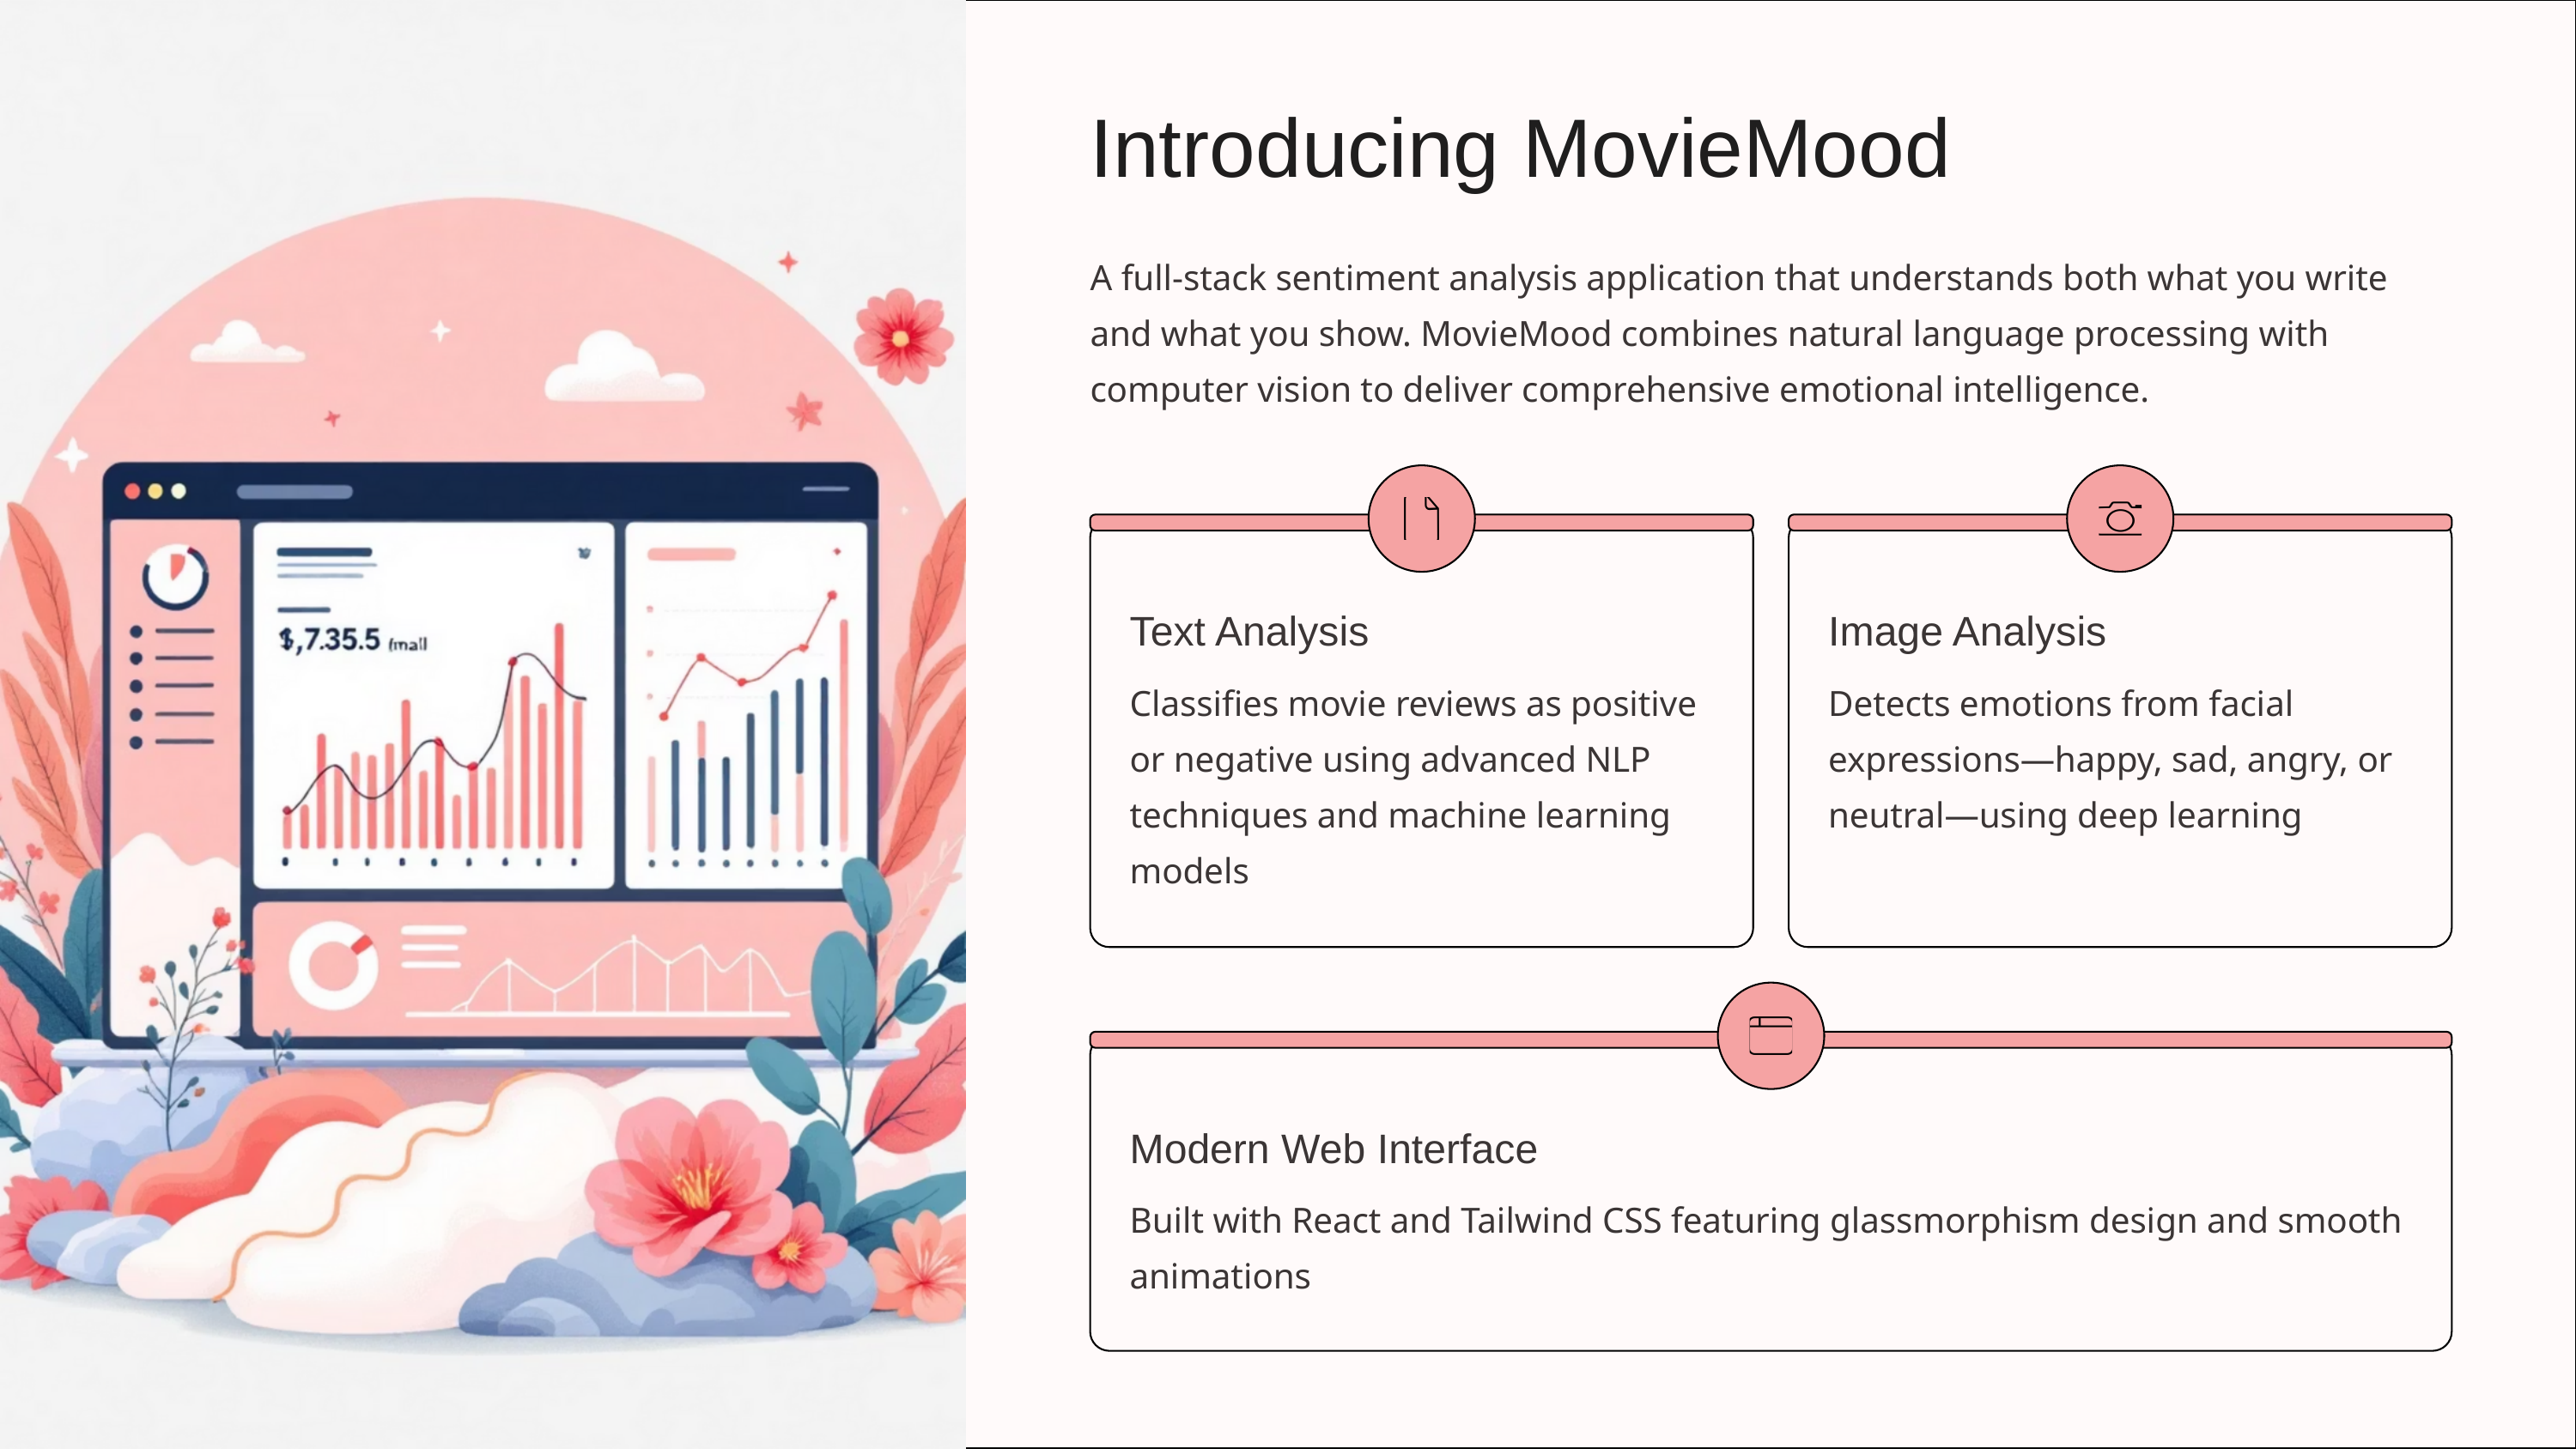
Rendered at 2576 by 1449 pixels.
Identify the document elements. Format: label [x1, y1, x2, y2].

text_box [1090, 1031, 1713, 1048]
text_box [2066, 464, 2174, 573]
text_box [967, 0, 2576, 1449]
text_box [1479, 514, 1753, 531]
text_box [1368, 464, 1475, 573]
text_box [1717, 982, 1825, 1089]
text_box [1788, 514, 2062, 531]
text_box [1829, 1031, 2452, 1048]
text_box [1788, 537, 2452, 948]
text_box [1090, 537, 1753, 948]
text_box [2178, 514, 2452, 531]
text_box [0, 0, 967, 1449]
text_box [1090, 514, 1364, 531]
text_box [1090, 1058, 2452, 1351]
